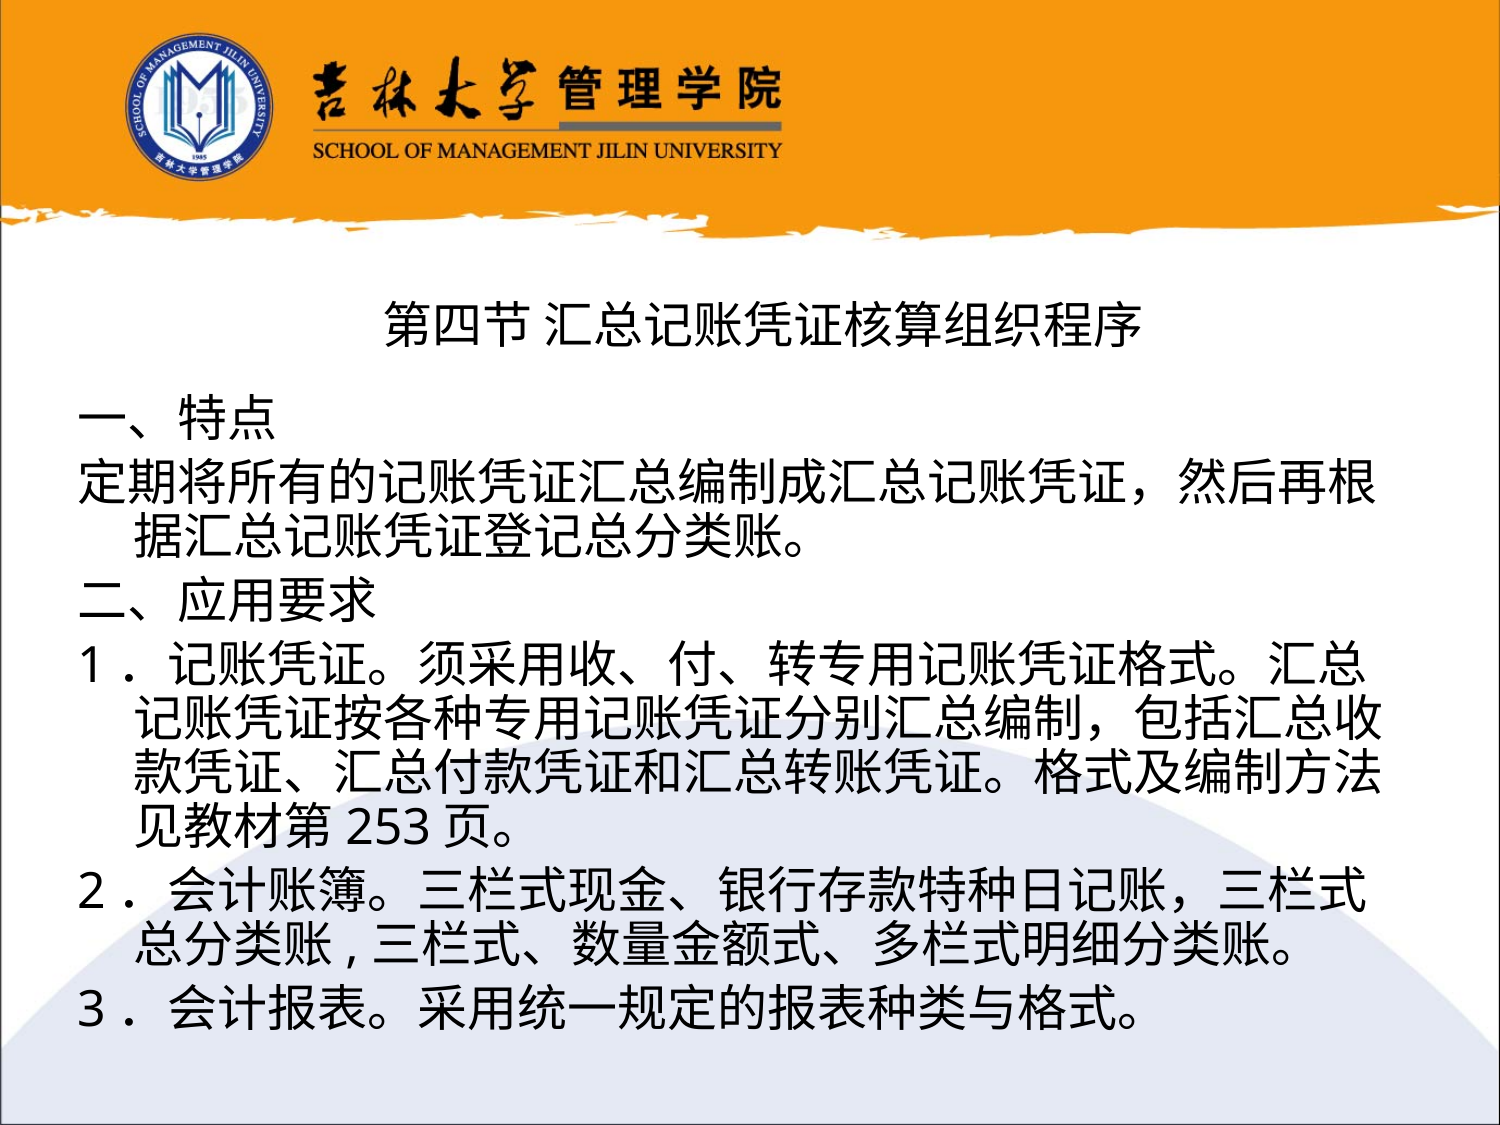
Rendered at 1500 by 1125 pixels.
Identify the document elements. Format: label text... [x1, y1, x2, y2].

text_box 第四节 汇总记账凭证核算组织程序 [174, 286, 1363, 386]
picture [0, 0, 1500, 1125]
text_box 一、特点 定期将所有的记账凭证汇总编制成汇总记账凭证，然后再根据汇总记账凭证登记总分类账。 二、应用要求 1．记账凭证。须采用收、付、转专用记账凭证格式。汇总记账凭证按各种专用记账凭证分别汇总编制，包括汇总收款凭证、汇总付款凭证和汇总转账凭证。格式及编制方法见教材第253页。 2．会计账簿。三栏式现金、银行存款特种日记账，三栏式总分类账,三栏式、数量金额式、多栏式明细分类账。 3．会计报表。采用统一规定的报表种类与格式。 [62, 386, 1425, 1125]
